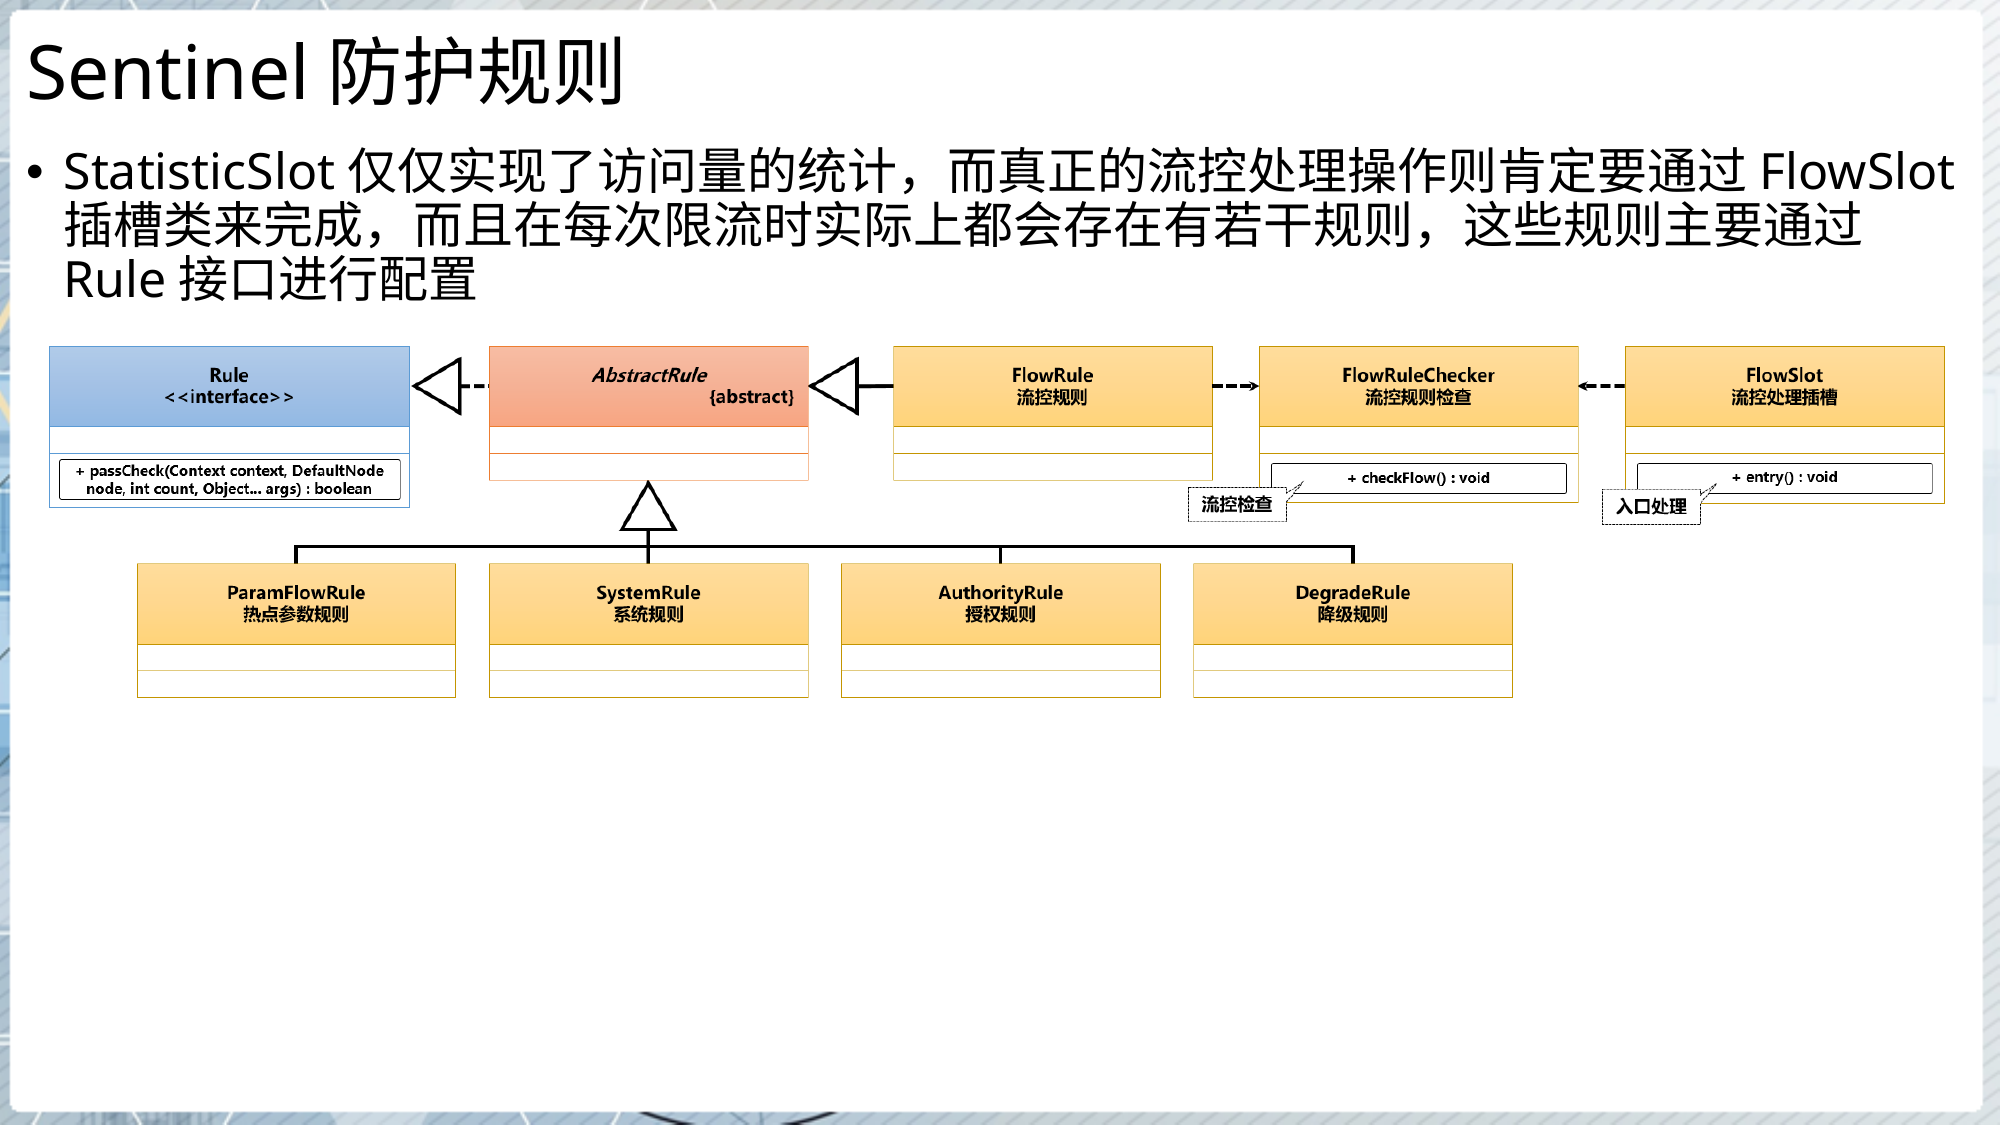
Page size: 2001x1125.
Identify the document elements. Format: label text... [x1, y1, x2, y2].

list StatisticSlot仅仅实现了访问量的统计，而真正的流控处理操作则肯定要通过FlowSlot插槽类来完成，而且在每次限流时实际上都会存在有若干规则，这些规则主要通过Rule接口进行配置 [11, 139, 1983, 1113]
title Sentinel防护规则 [11, 11, 1983, 139]
picture [0, 0, 2000, 1125]
